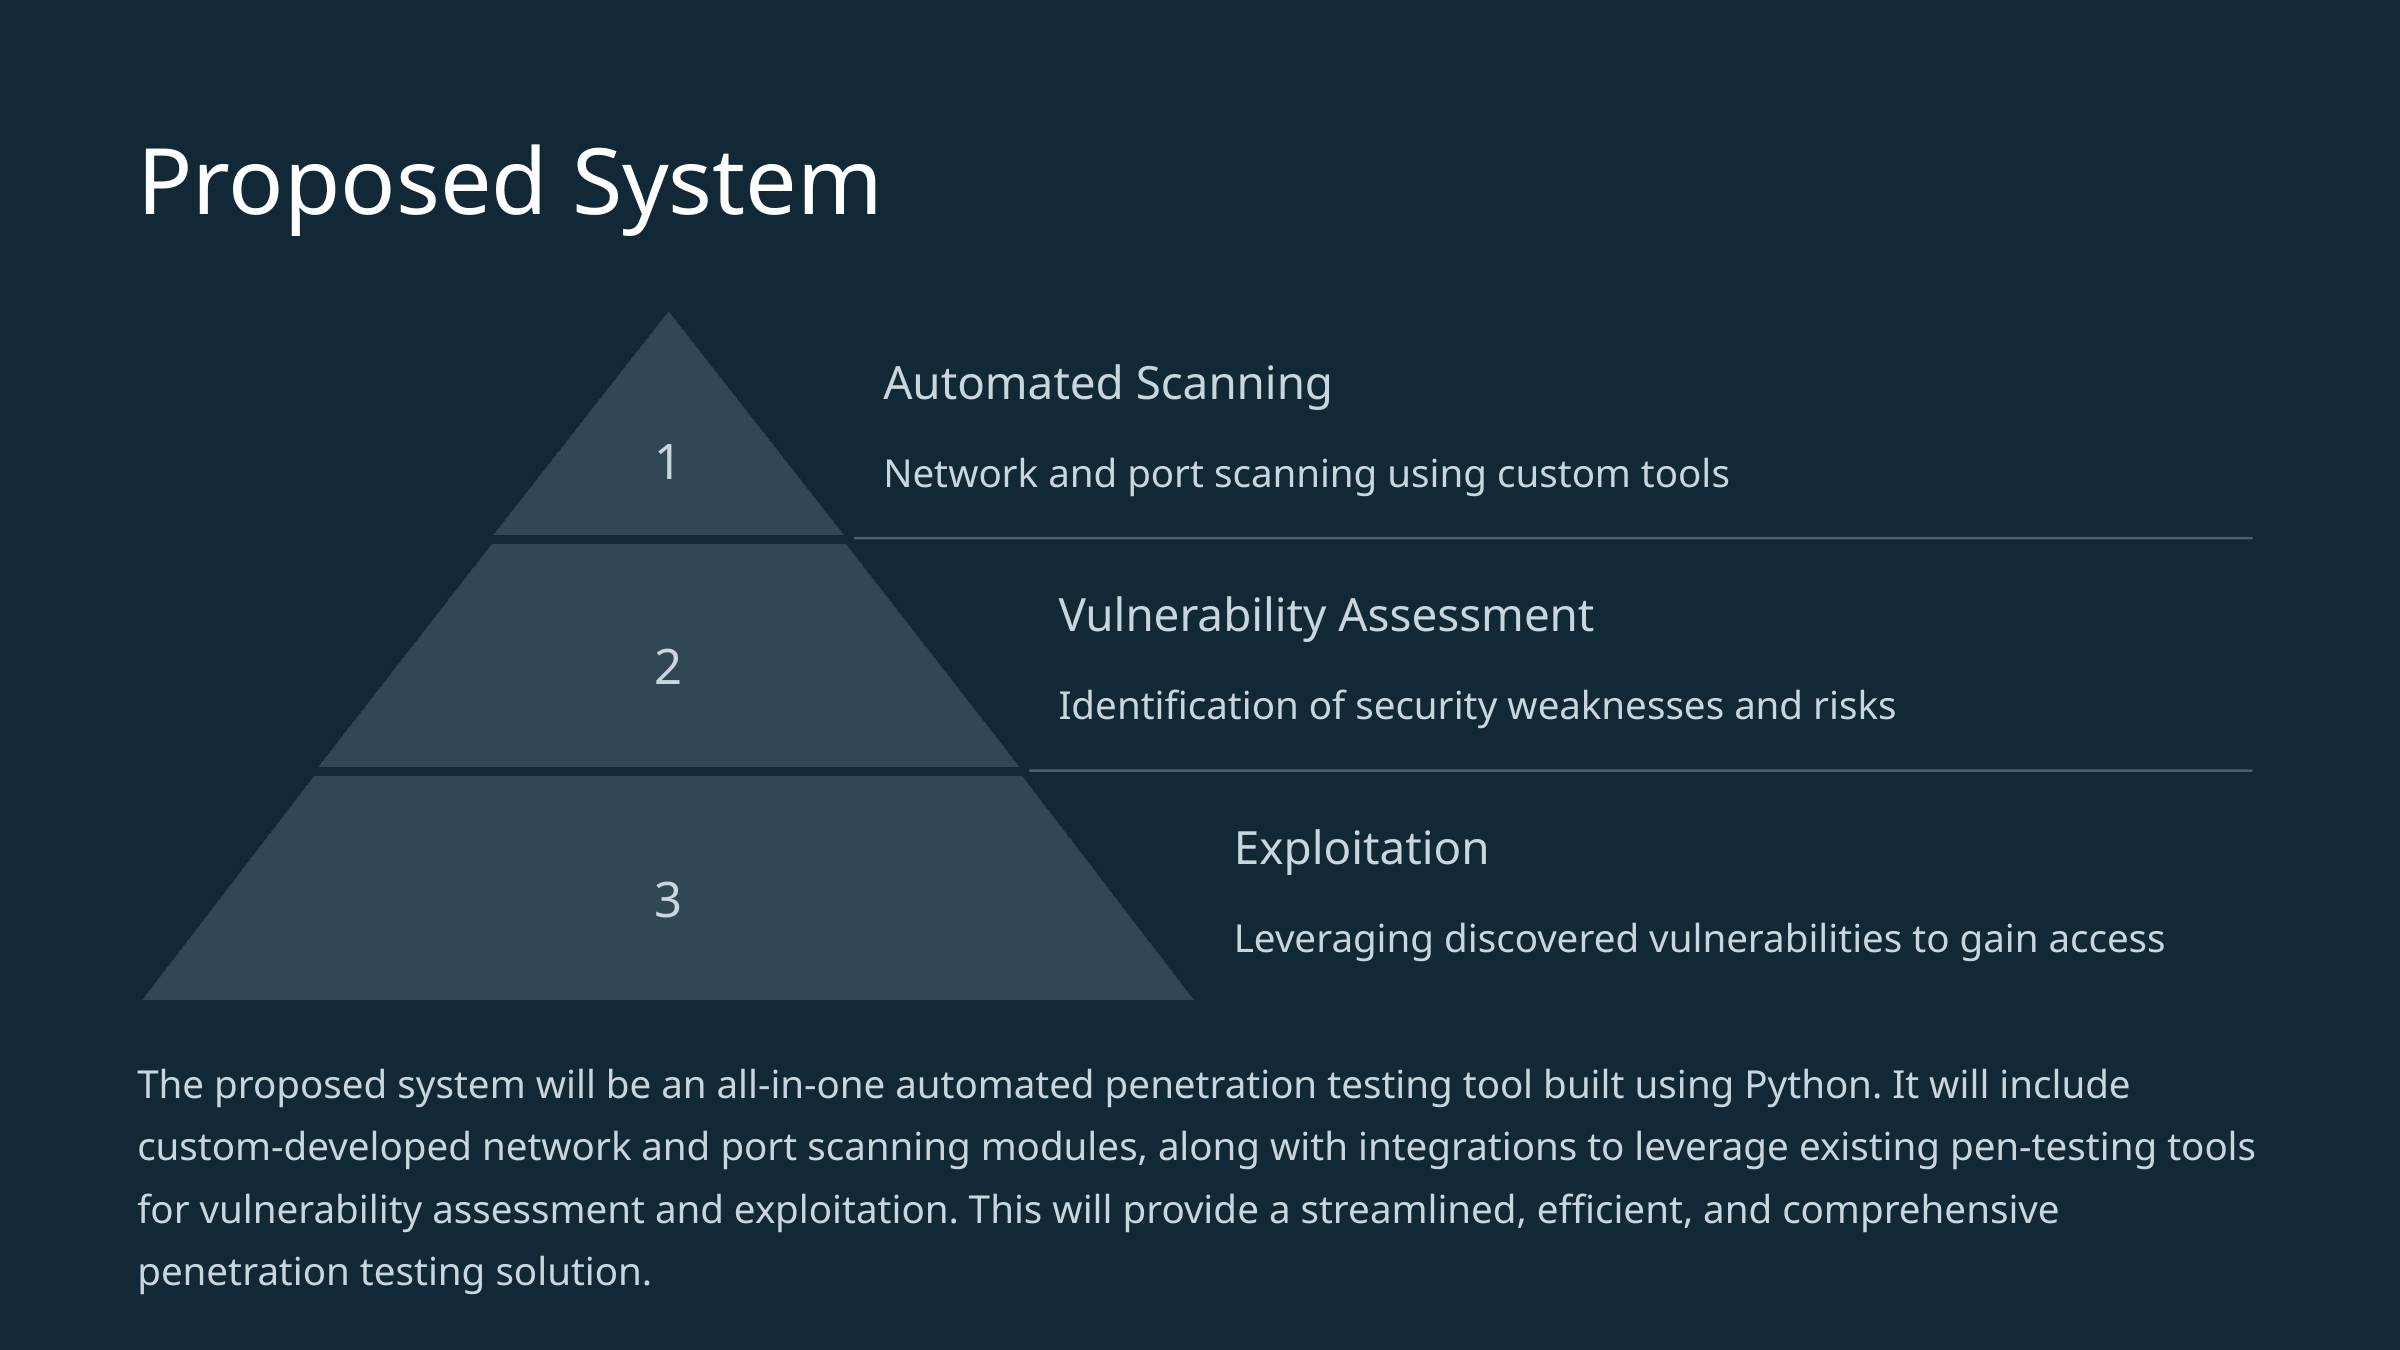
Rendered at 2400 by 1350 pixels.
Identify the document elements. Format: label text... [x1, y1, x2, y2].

picture [493, 311, 845, 535]
text_box Leveraging discovered vulnerabilities to gain access [1233, 897, 2073, 961]
text_box [853, 536, 2253, 540]
text_box The proposed system will be an all-in-one automated penetration testing tool built using Python. It will include custom-developed network and port scanning modules, along with integrations to leverage existing pen-testing tools for vulnerability assessment and exploitation. This will provide a streamlined, efficient, and comprehensive penetration testing solution. [137, 1043, 2263, 1233]
picture [142, 776, 1195, 1000]
text_box Network and port scanning using custom tools [883, 432, 1647, 496]
picture [318, 544, 1020, 767]
text_box Proposed System [137, 117, 1116, 234]
text_box Identification of security weaknesses and risks [1058, 664, 1812, 728]
text_box Exploitation [1233, 816, 1696, 874]
text_box Automated Scanning [883, 351, 1472, 409]
text_box Vulnerability Assessment [1058, 583, 1756, 642]
